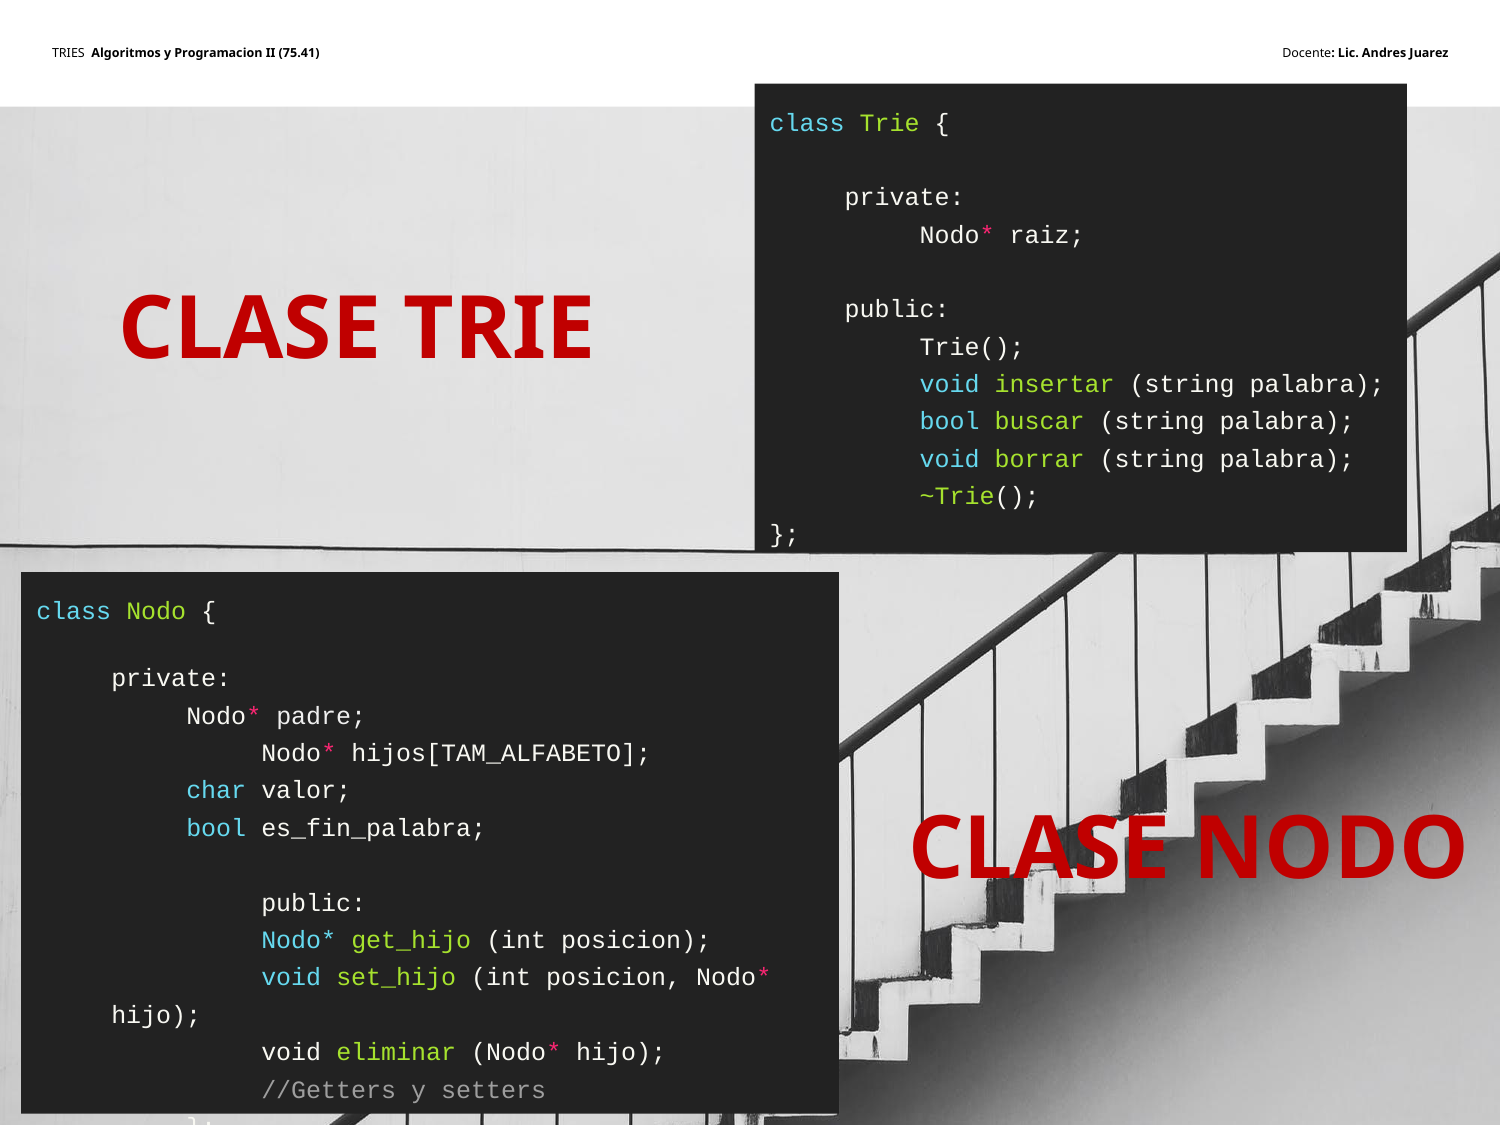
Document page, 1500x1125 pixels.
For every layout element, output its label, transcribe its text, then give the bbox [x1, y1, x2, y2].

title class Trie { private: Nodo* raiz; public: Trie(); void insertar (string palabra); bool buscar (string palabra); void borrar (string palabra); ~Trie(); }; [754, 83, 1407, 553]
text_box class Nodo { private: Nodo* padre; Nodo* hijos[TAM_ALFABETO]; char valor; bool es_fin_palabra; public: Nodo* get_hijo (int posicion); void set_hijo (int posicion, Nodo* hijo); void eliminar (Nodo* hijo); //Getters y setters }; [21, 572, 839, 1114]
title CLASE TRIE [103, 256, 1365, 390]
text_box CLASE NODO [893, 776, 1500, 910]
picture [0, 107, 1500, 1125]
